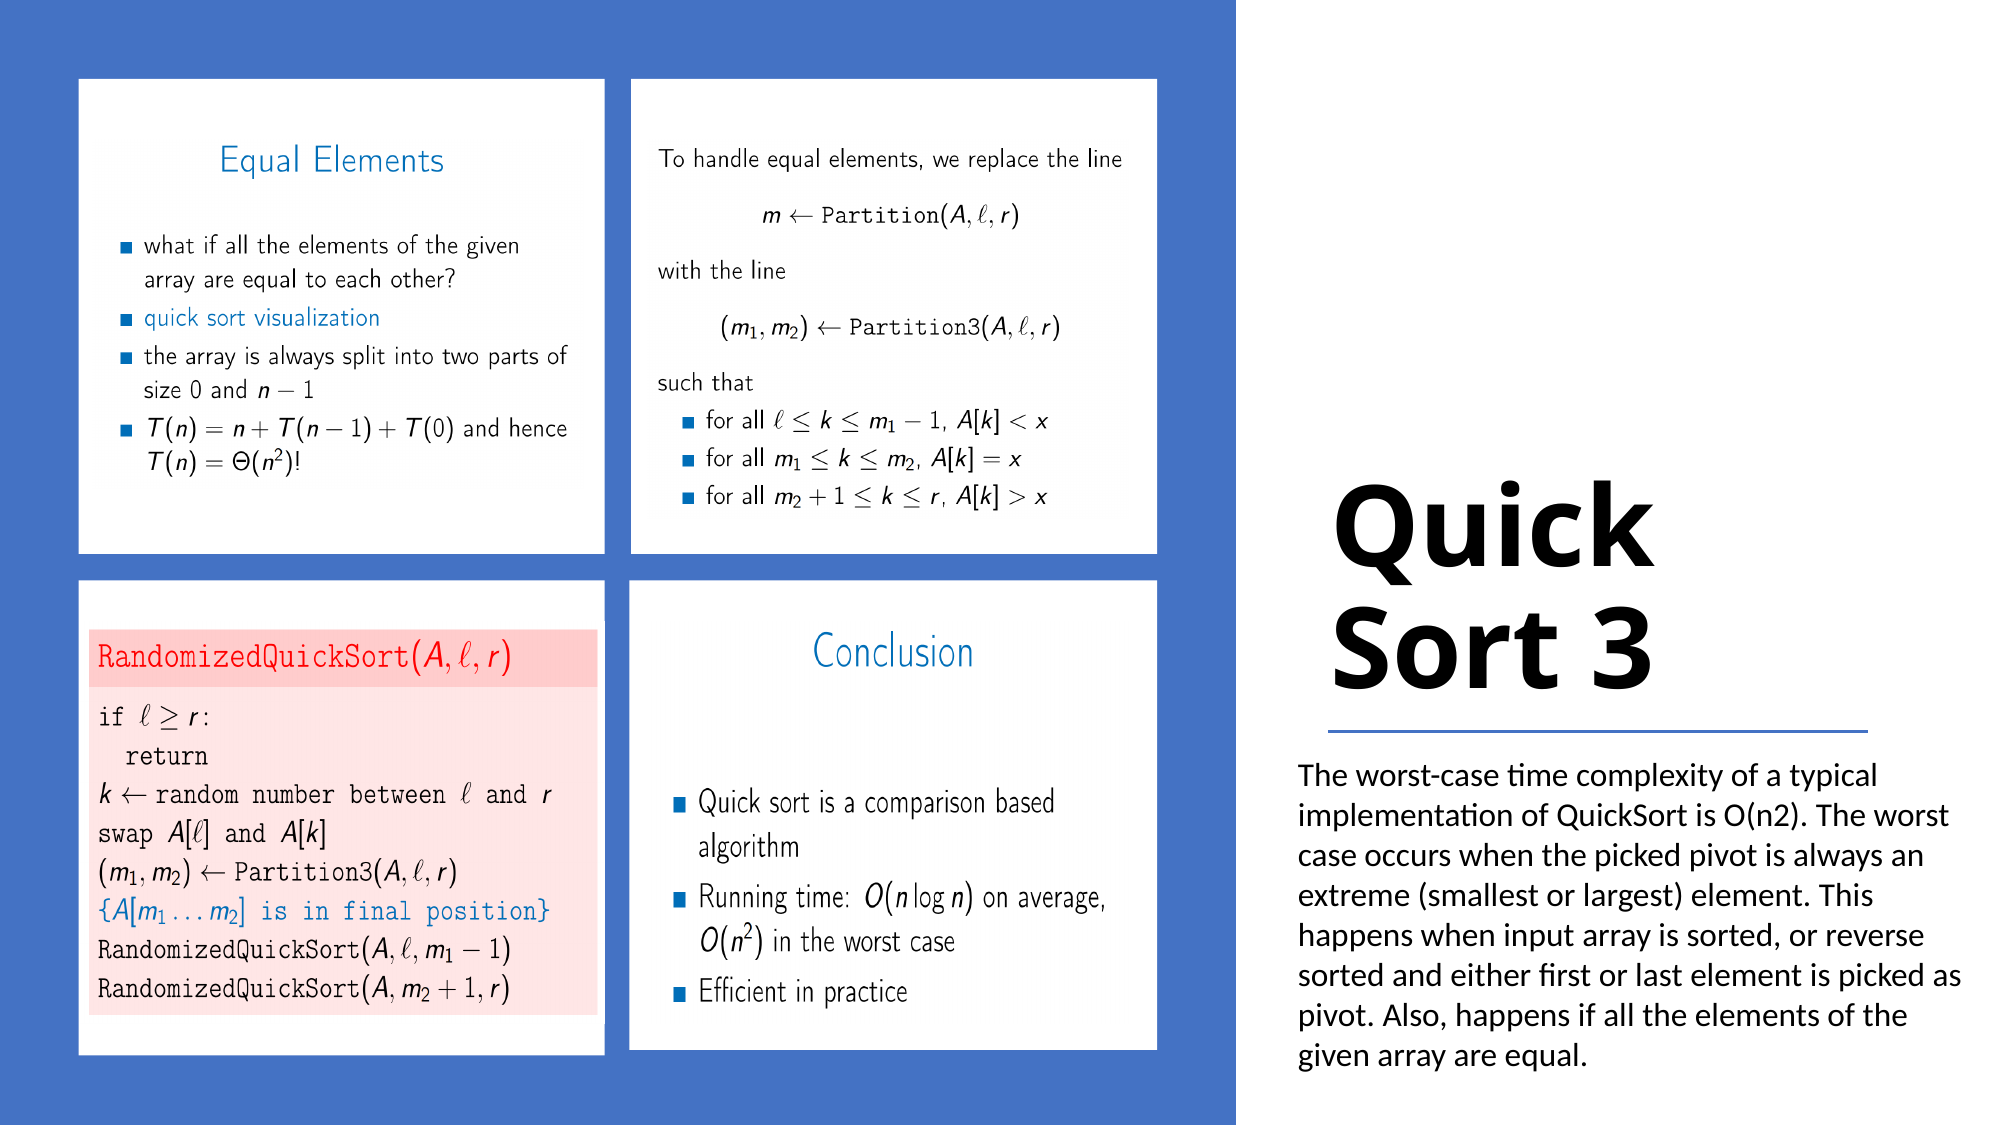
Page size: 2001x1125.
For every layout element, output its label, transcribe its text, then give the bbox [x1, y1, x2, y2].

text_box [630, 78, 1158, 555]
text_box [78, 78, 606, 555]
picture [80, 621, 605, 1024]
picture [91, 139, 584, 490]
text_box [0, 0, 1237, 1125]
text_box [628, 579, 1158, 1051]
text_box [78, 579, 606, 1057]
picture [647, 621, 1129, 1024]
text_box The worst-case time complexity of a typical implementation of QuickSort is O(n2). The worst case occurs when the picked pivot is always an extreme (smallest or largest) element. This happens when input array is sorted, or reverse sorted and either first or last element is picked as pivot. Also, happens if all the elements of the given array are equal. [1283, 746, 1983, 1081]
picture [647, 139, 1129, 519]
title Quick Sort 3 [1315, 78, 1923, 720]
